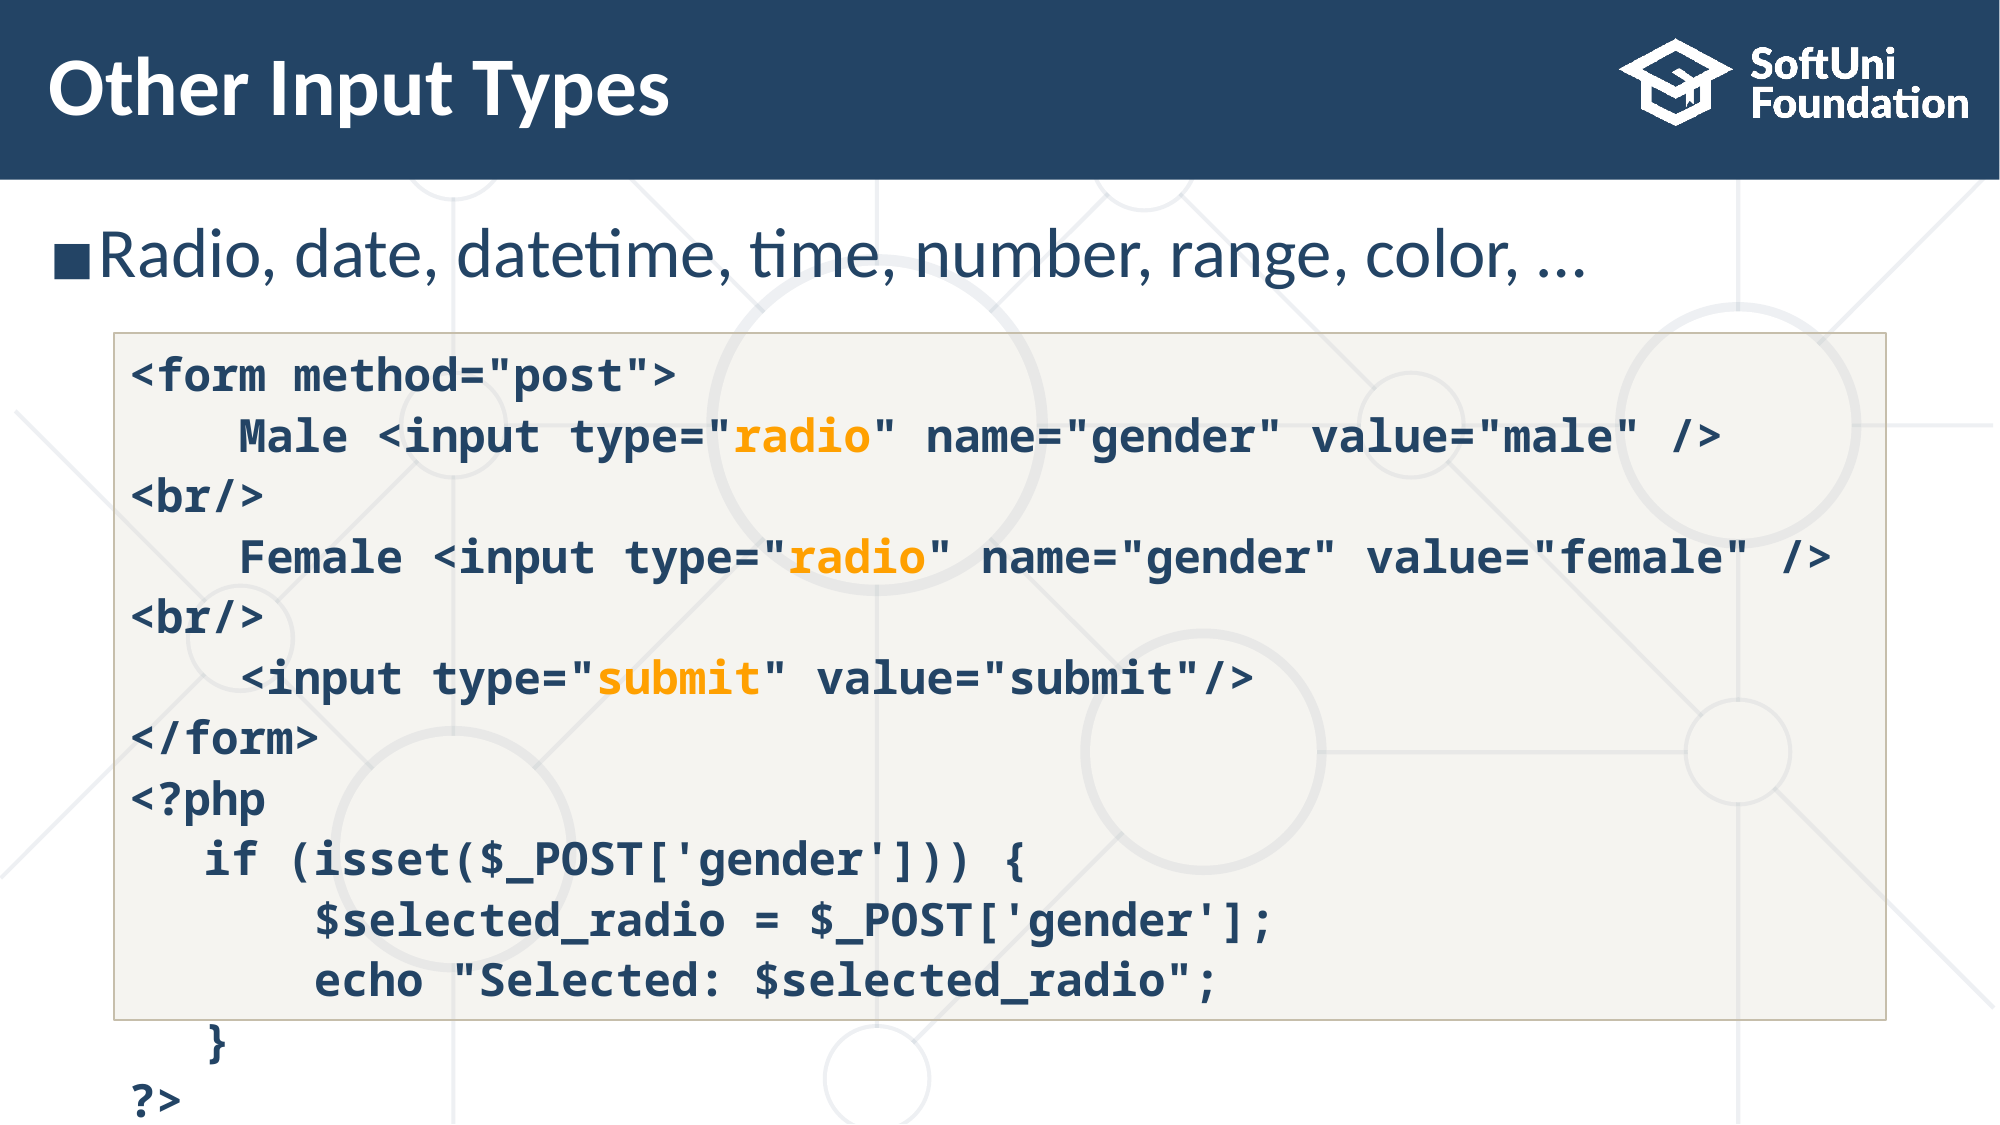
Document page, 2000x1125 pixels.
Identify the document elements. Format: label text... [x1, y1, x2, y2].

picture [1618, 38, 1968, 126]
text_box <form method="post"> Male <input type="radio" name="gender" value="male" /> <br/> Female <input type="radio" name="gender" value="female" /> <br/> <input type="submit" value="submit"/> </form> <?php if (isset($_POST['gender'])) { $selected_radio = $_POST['gender']; echo "Selected: $selected_radio"; } ?> [113, 333, 1886, 1021]
list Radio, date, datetime, time, number, range, color, … [31, 196, 1970, 1050]
title Other Input Types [31, 16, 1591, 162]
